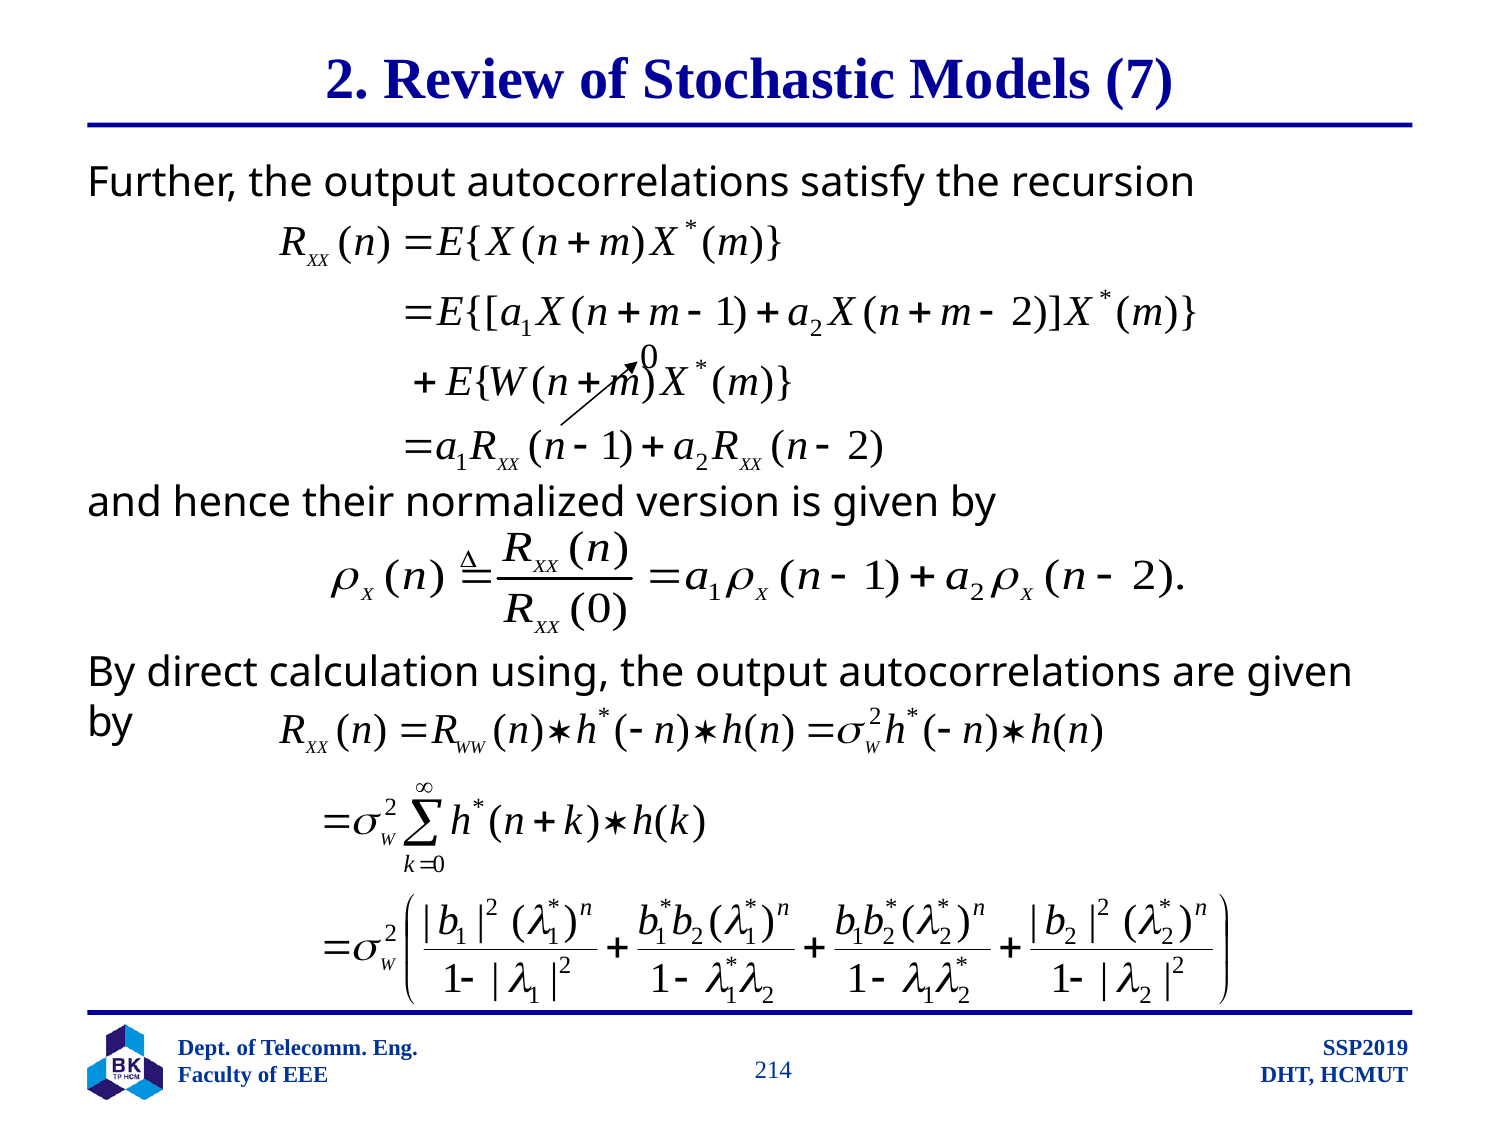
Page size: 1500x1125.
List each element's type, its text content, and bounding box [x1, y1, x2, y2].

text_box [324, 524, 1188, 638]
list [274, 699, 1238, 1011]
slide_number 214 [424, 1037, 976, 1101]
text_box Further, the output autocorrelations satisfy the recursion and hence their normalized version is given by By direct calculation using, the output autocorrelations are given by [72, 147, 1388, 753]
picture [87, 1024, 163, 1100]
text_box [274, 212, 1201, 476]
title 2. Review of Stochastic Models (7) [0, 37, 1500, 113]
